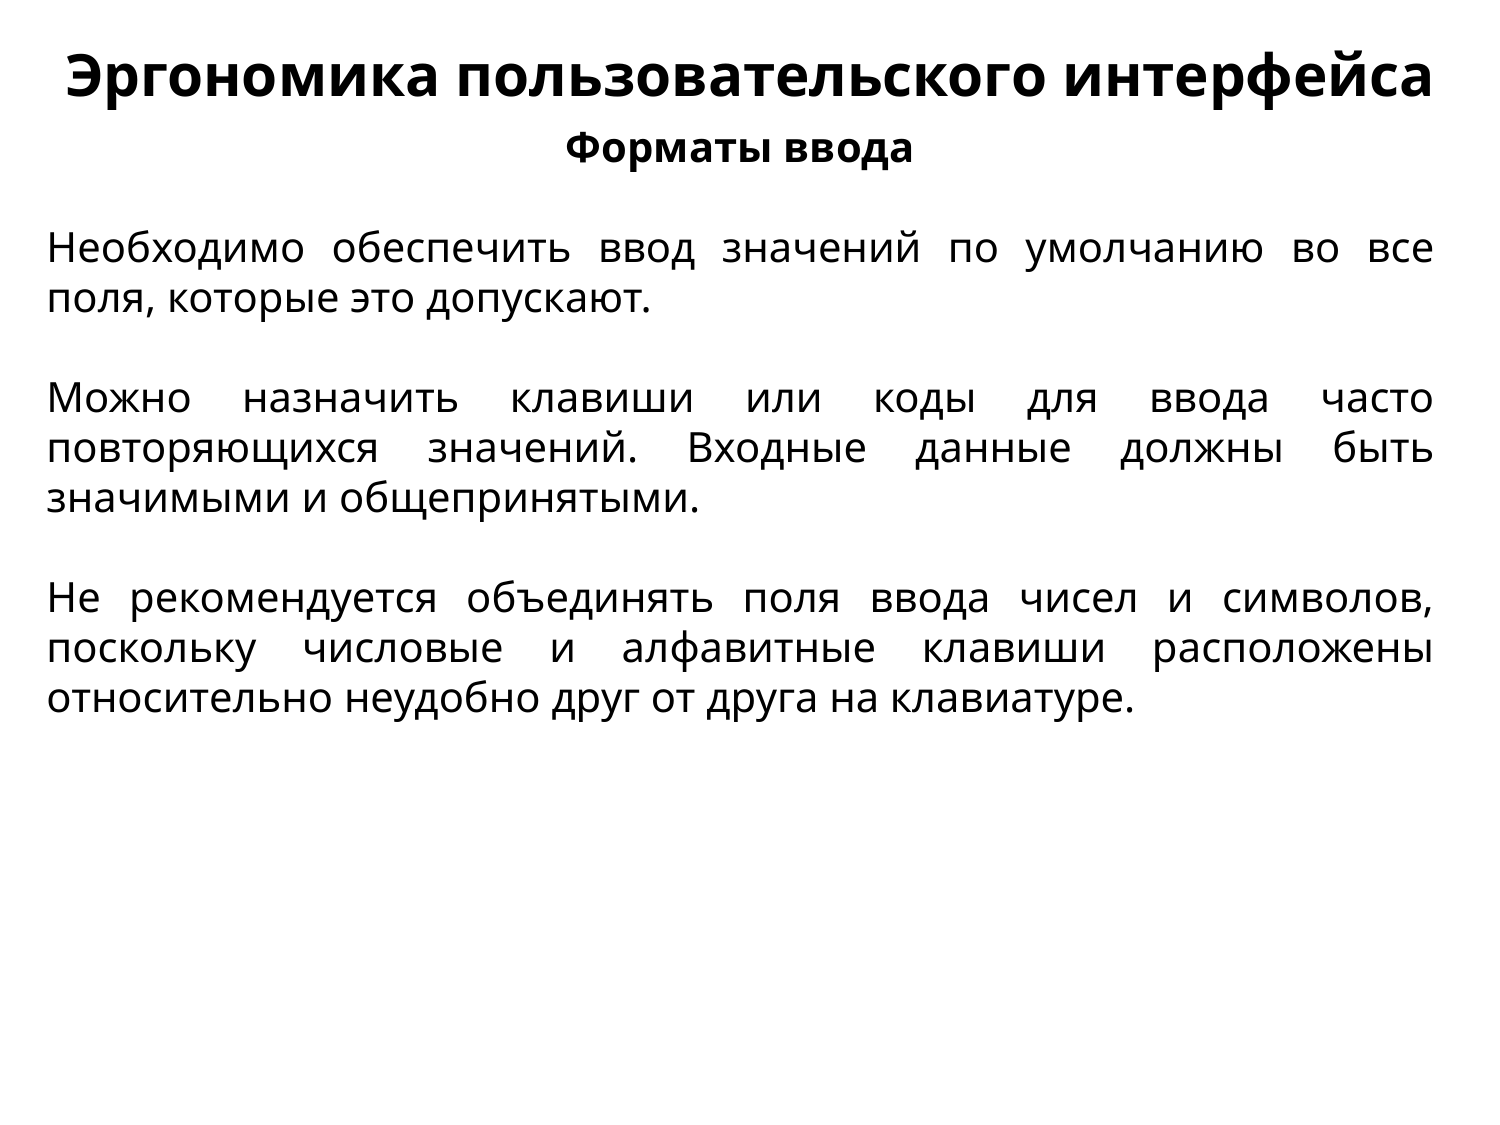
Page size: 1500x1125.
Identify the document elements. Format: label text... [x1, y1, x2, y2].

text_box Форматы ввода Необходимо обеспечить ввод значений по умолчанию во все поля, которые это допускают. Можно назначить клавиши или коды для ввода часто повторяющихся значений. Входные данные должны быть значимыми и общепринятыми. Не рекомендуется объединять поля ввода чисел и символов, поскольку числовые и алфавитные клавиши расположены относительно неудобно друг от друга на клавиатуре. [31, 113, 1450, 729]
text_box Эргономика пользовательского интерфейса [17, 30, 1483, 116]
